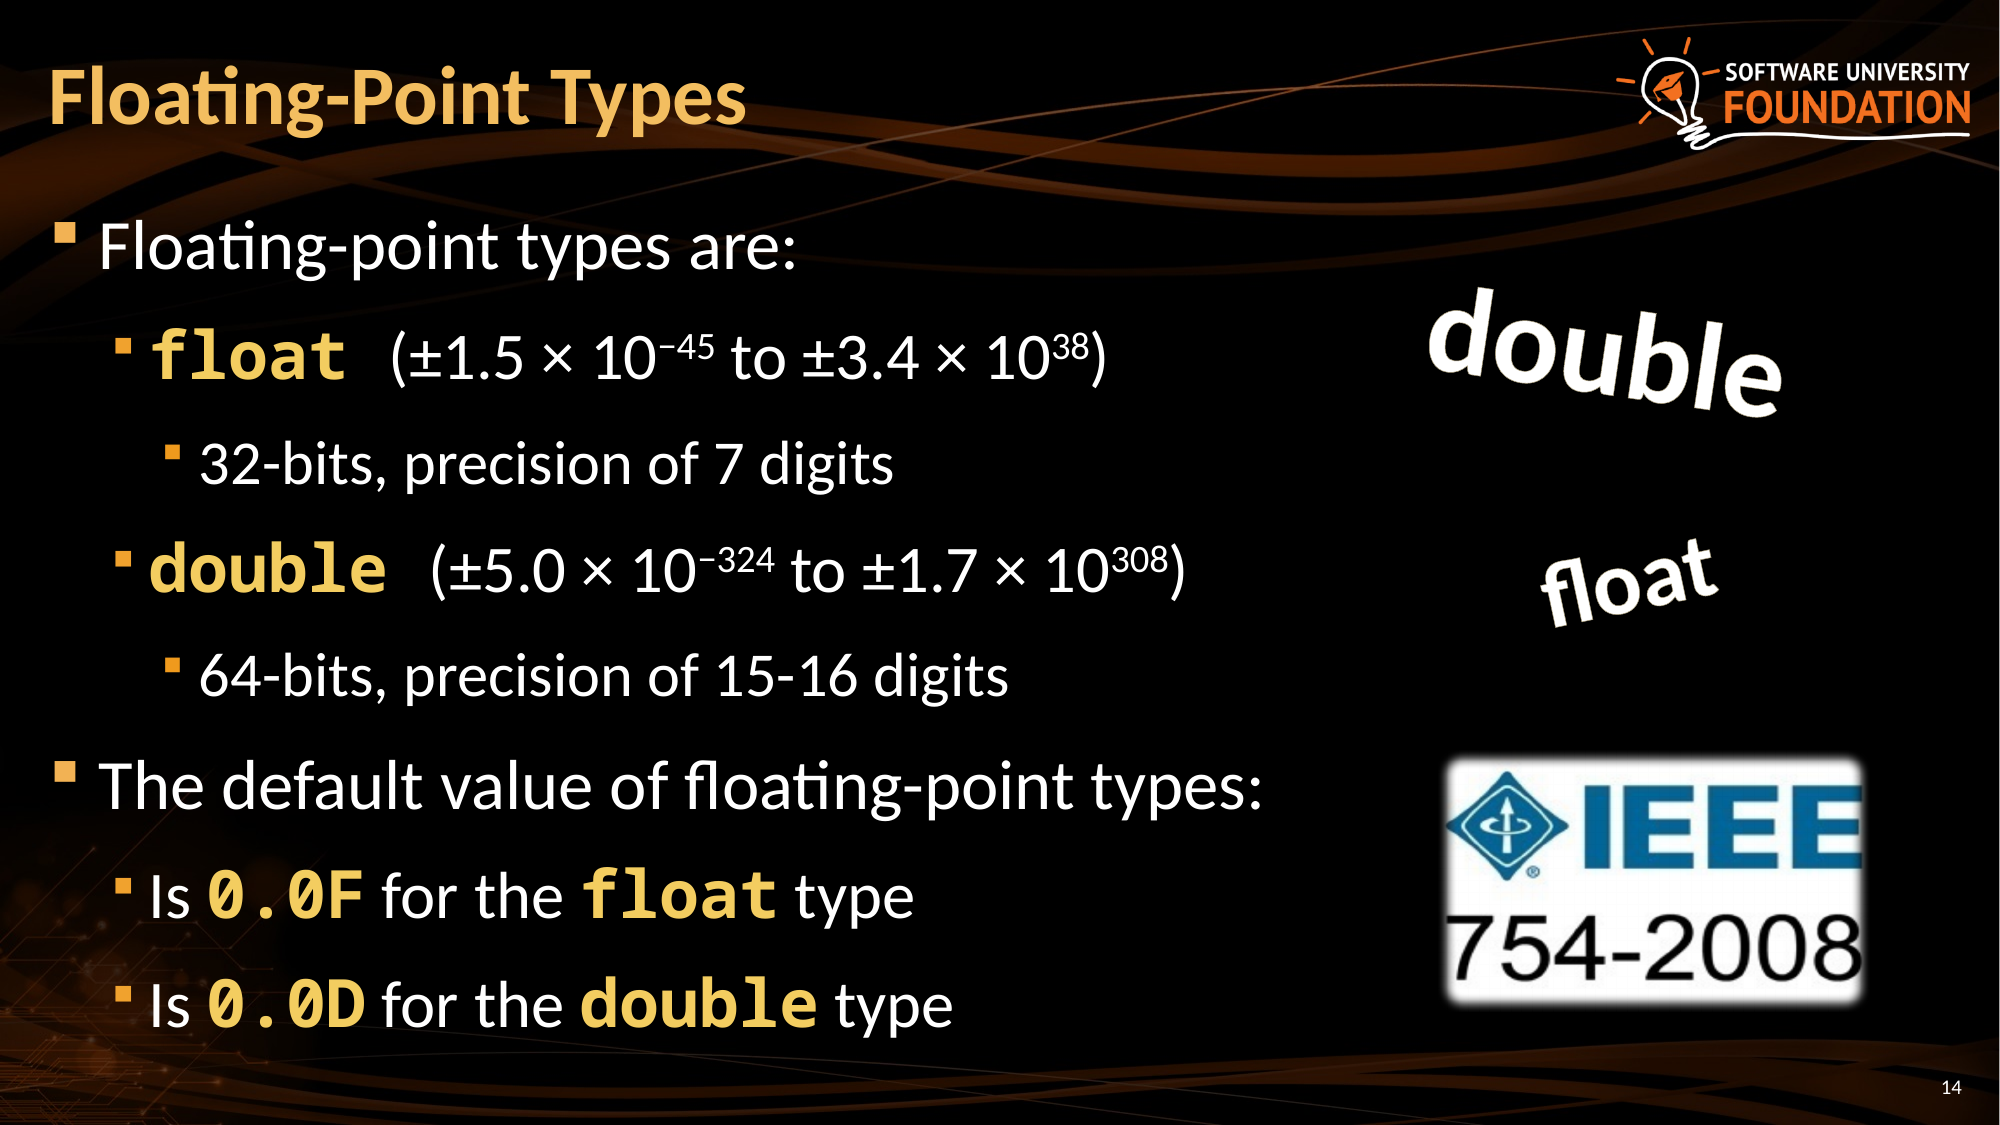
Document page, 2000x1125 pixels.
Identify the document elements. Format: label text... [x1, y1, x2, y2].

list Floating-point types are: float (±1.5 × 10−45 to ±3.4 × 1038) 32-bits, precision of 7 digits double (±5.0 × 10−324 to ±1.7 × 10308) 64-bits, precision of 15-16 digits The default value of floating-point types: Is 0.0F for the float type Is 0.0D for the double type [31, 188, 1968, 1103]
title Floating-Point Types [30, 6, 1602, 189]
picture [0, 0, 2000, 1125]
text_box double [1402, 234, 1814, 456]
text_box float [1513, 492, 1742, 658]
